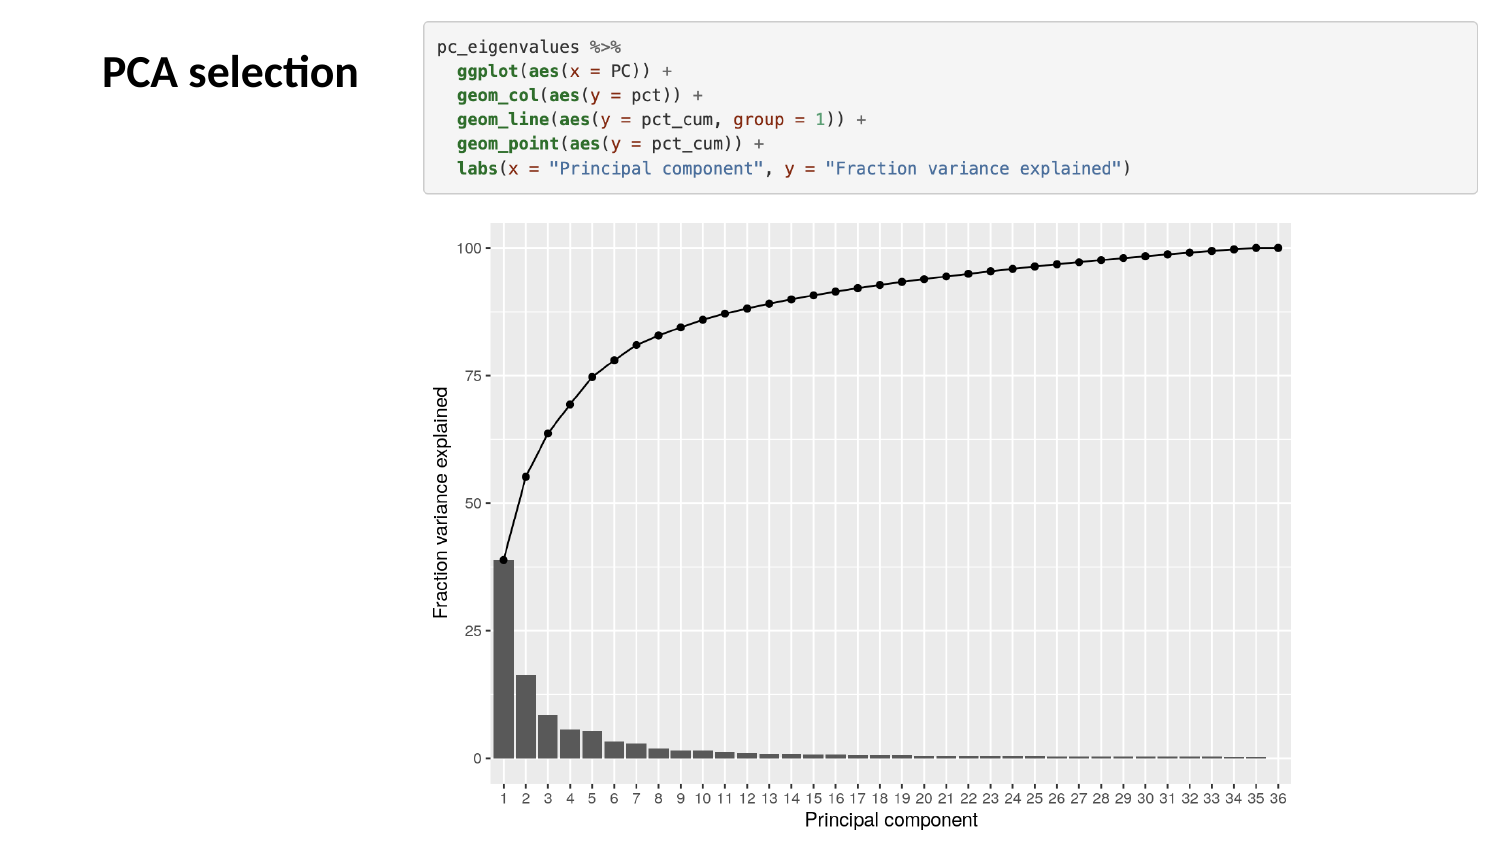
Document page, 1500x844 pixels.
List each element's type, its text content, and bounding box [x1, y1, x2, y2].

picture [409, 2, 1500, 844]
title PCA selection [37, 22, 403, 117]
